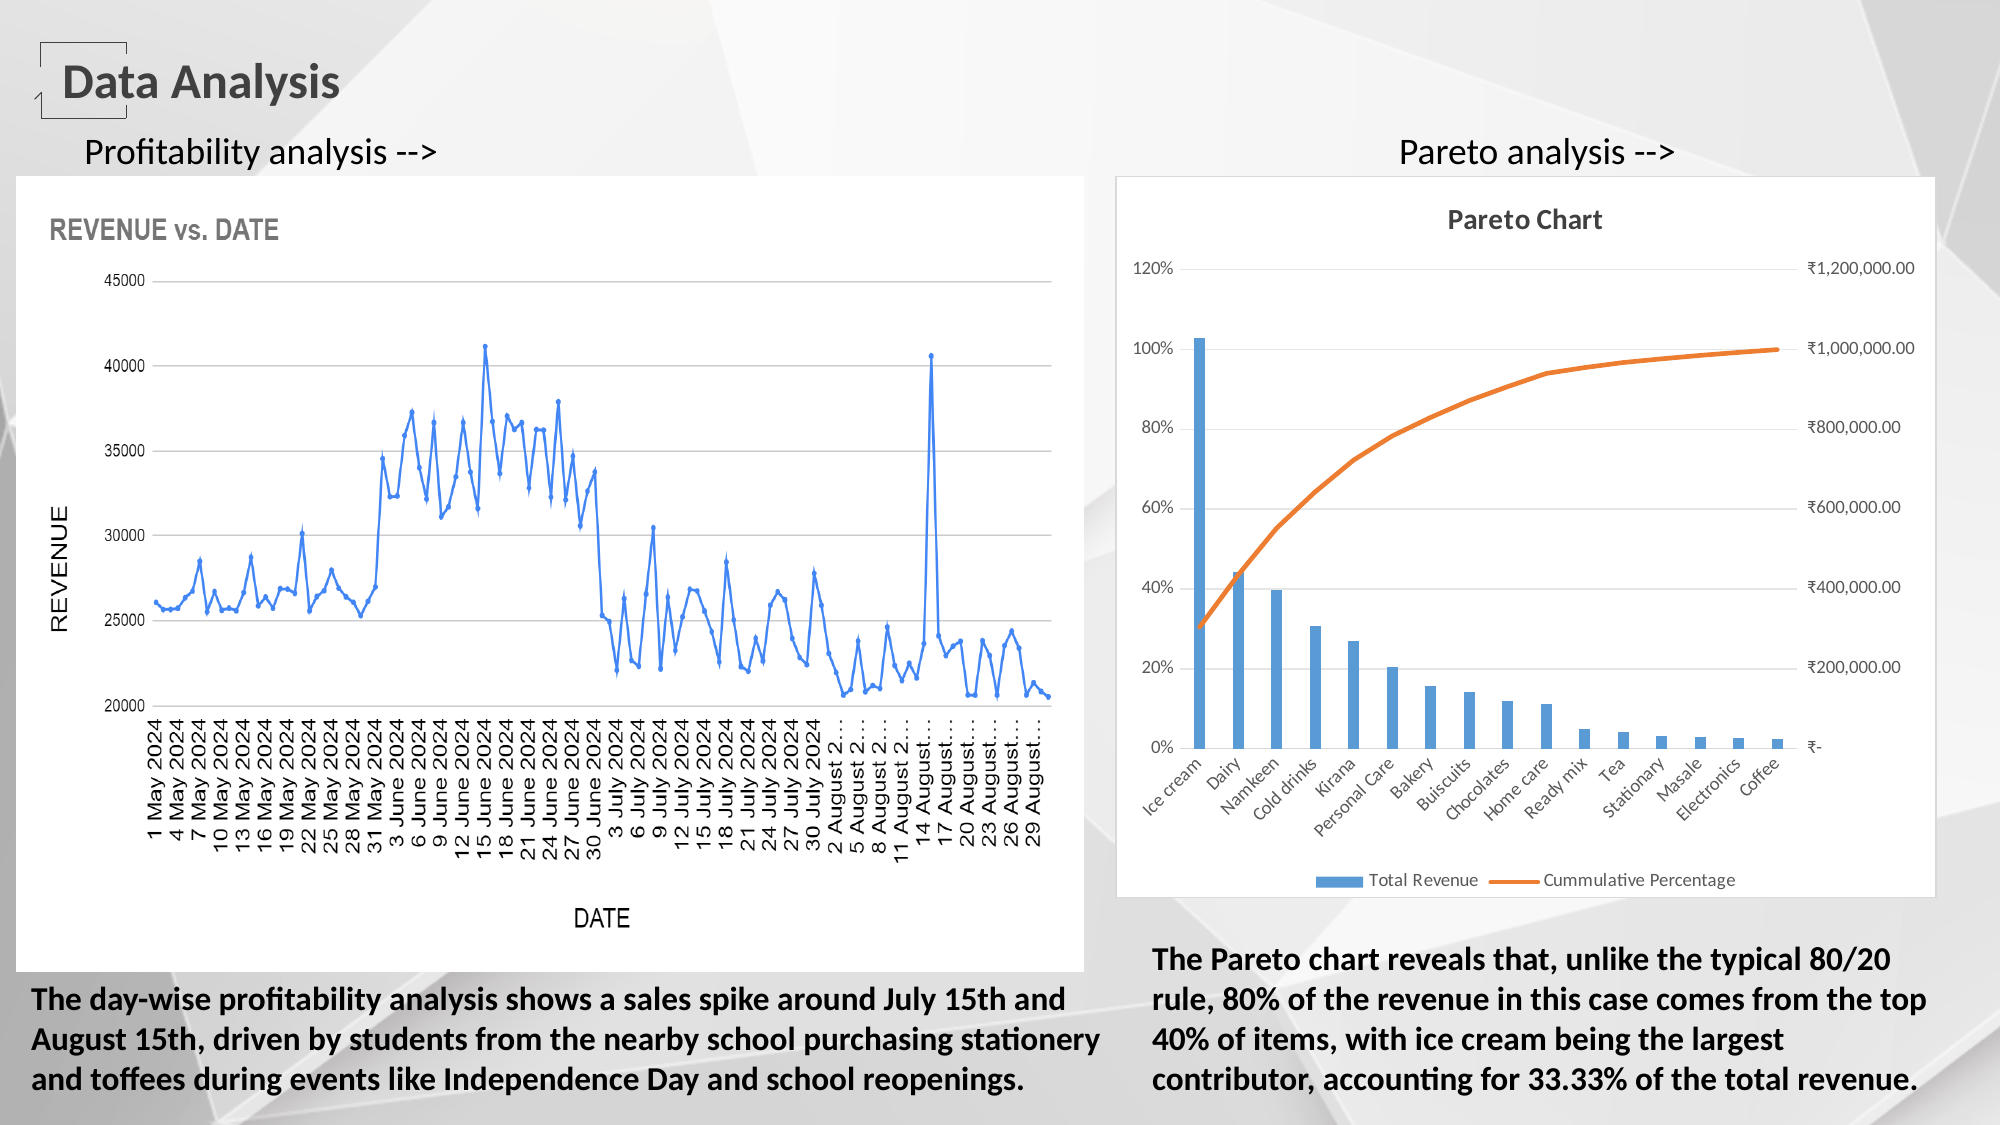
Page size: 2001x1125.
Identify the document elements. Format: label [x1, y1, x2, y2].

text_box [34, 42, 127, 119]
chart [1115, 175, 1937, 899]
picture [0, 0, 2000, 1125]
